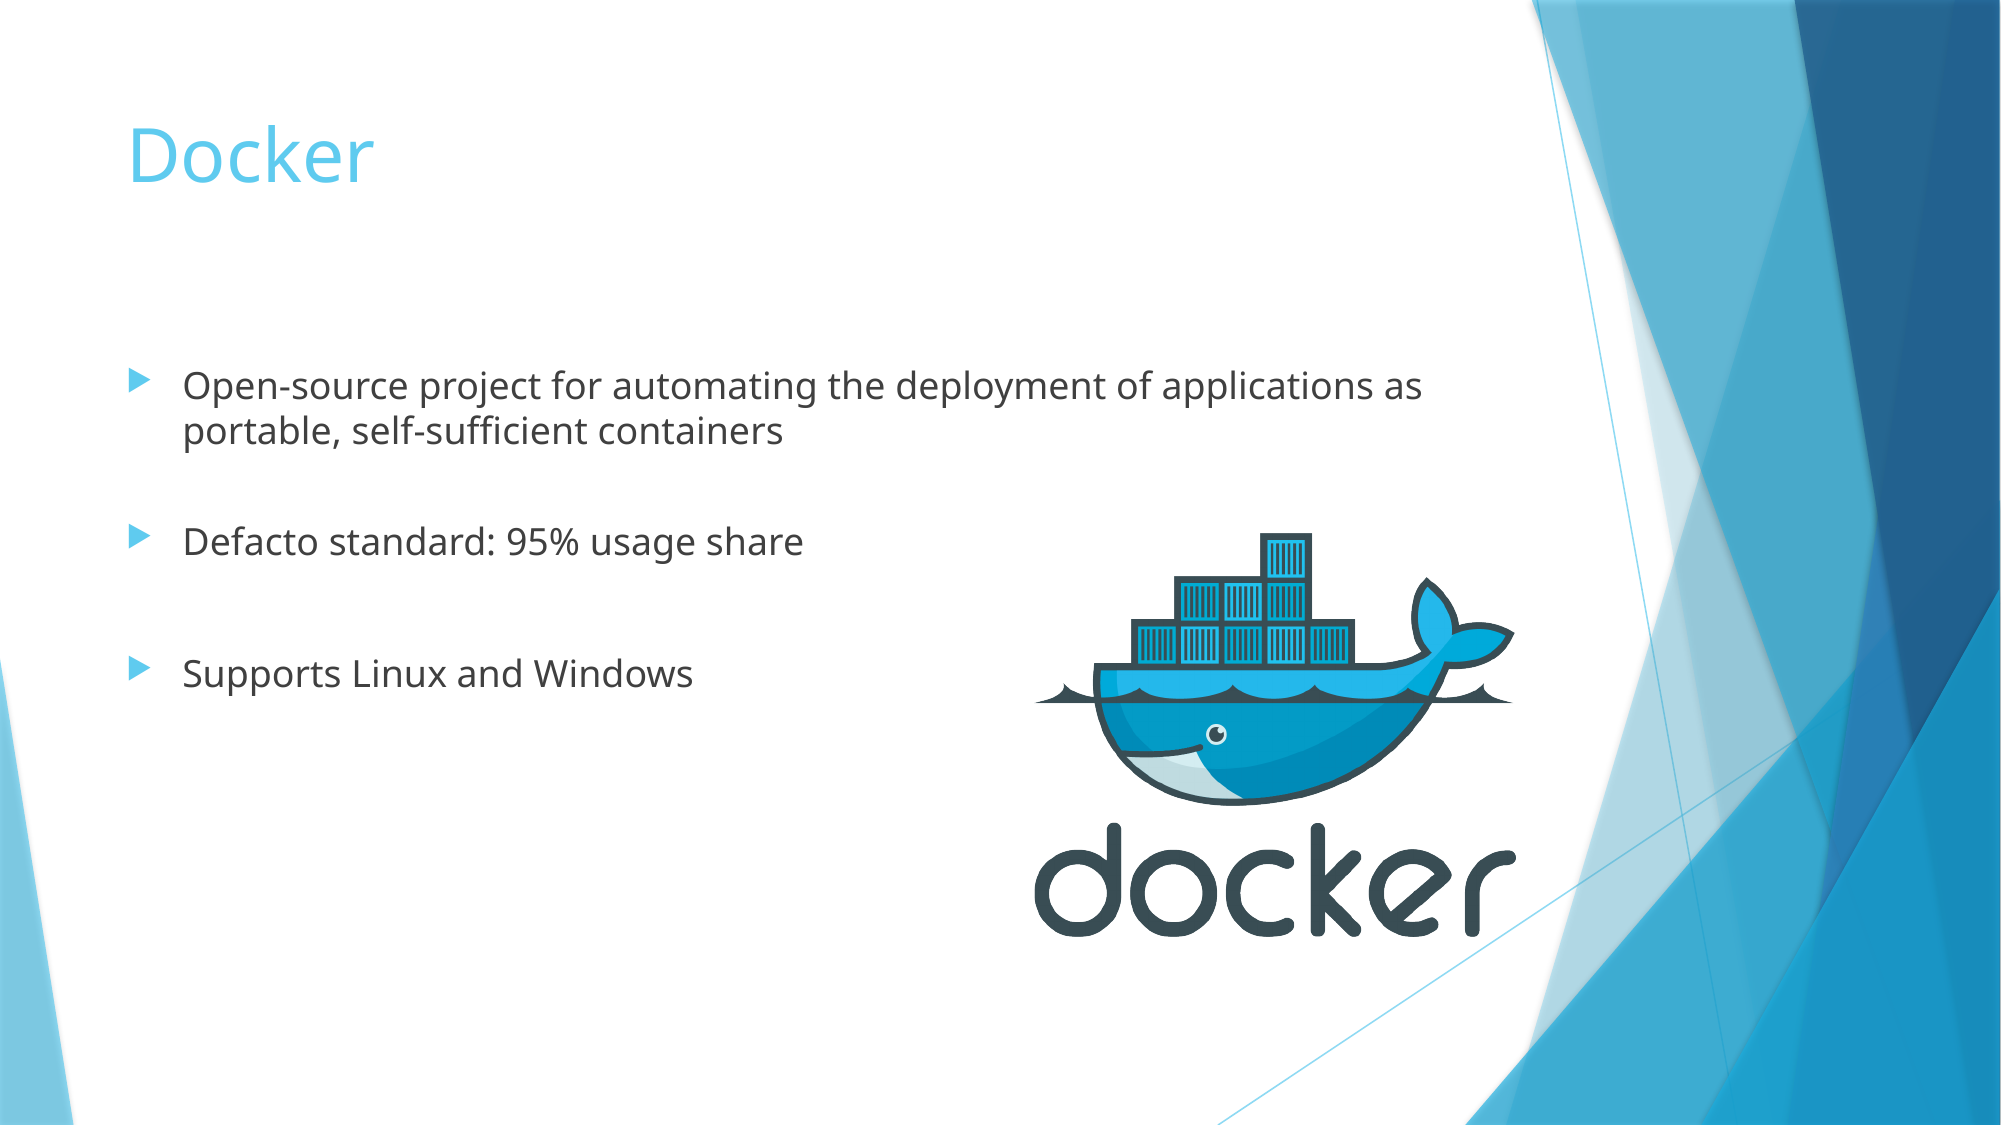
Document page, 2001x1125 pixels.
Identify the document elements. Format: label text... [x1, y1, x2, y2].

title Docker [111, 99, 1522, 317]
picture [945, 443, 1602, 1030]
list Open-source project for automating the deployment of applications as portable, self-sufficient containers Defacto standard: 95% usage share Supports Linux and Windows [111, 354, 1522, 992]
